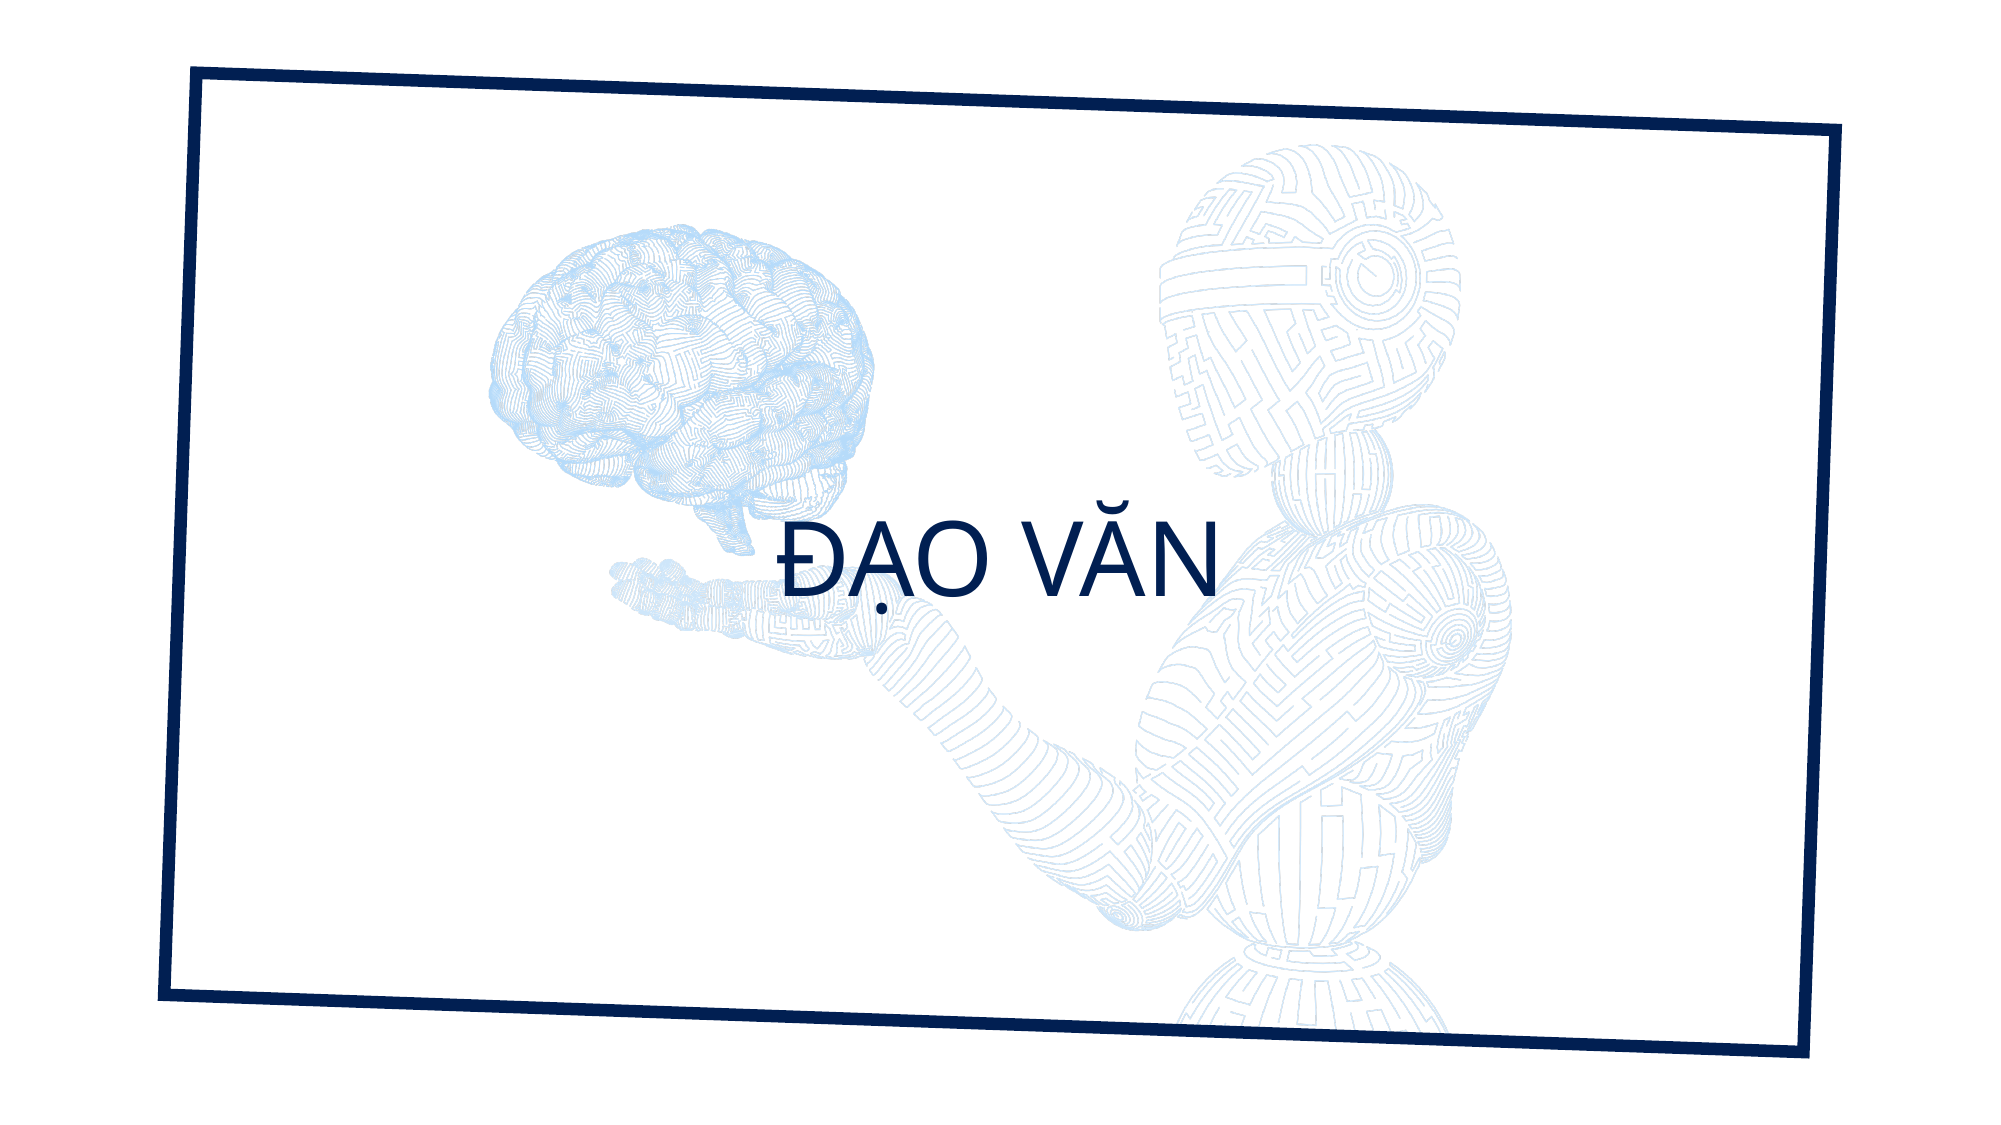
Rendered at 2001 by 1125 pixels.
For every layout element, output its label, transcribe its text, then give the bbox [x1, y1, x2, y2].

title ĐẠO VĂN [230, 399, 1770, 726]
text_box Application [171, 80, 1829, 1045]
